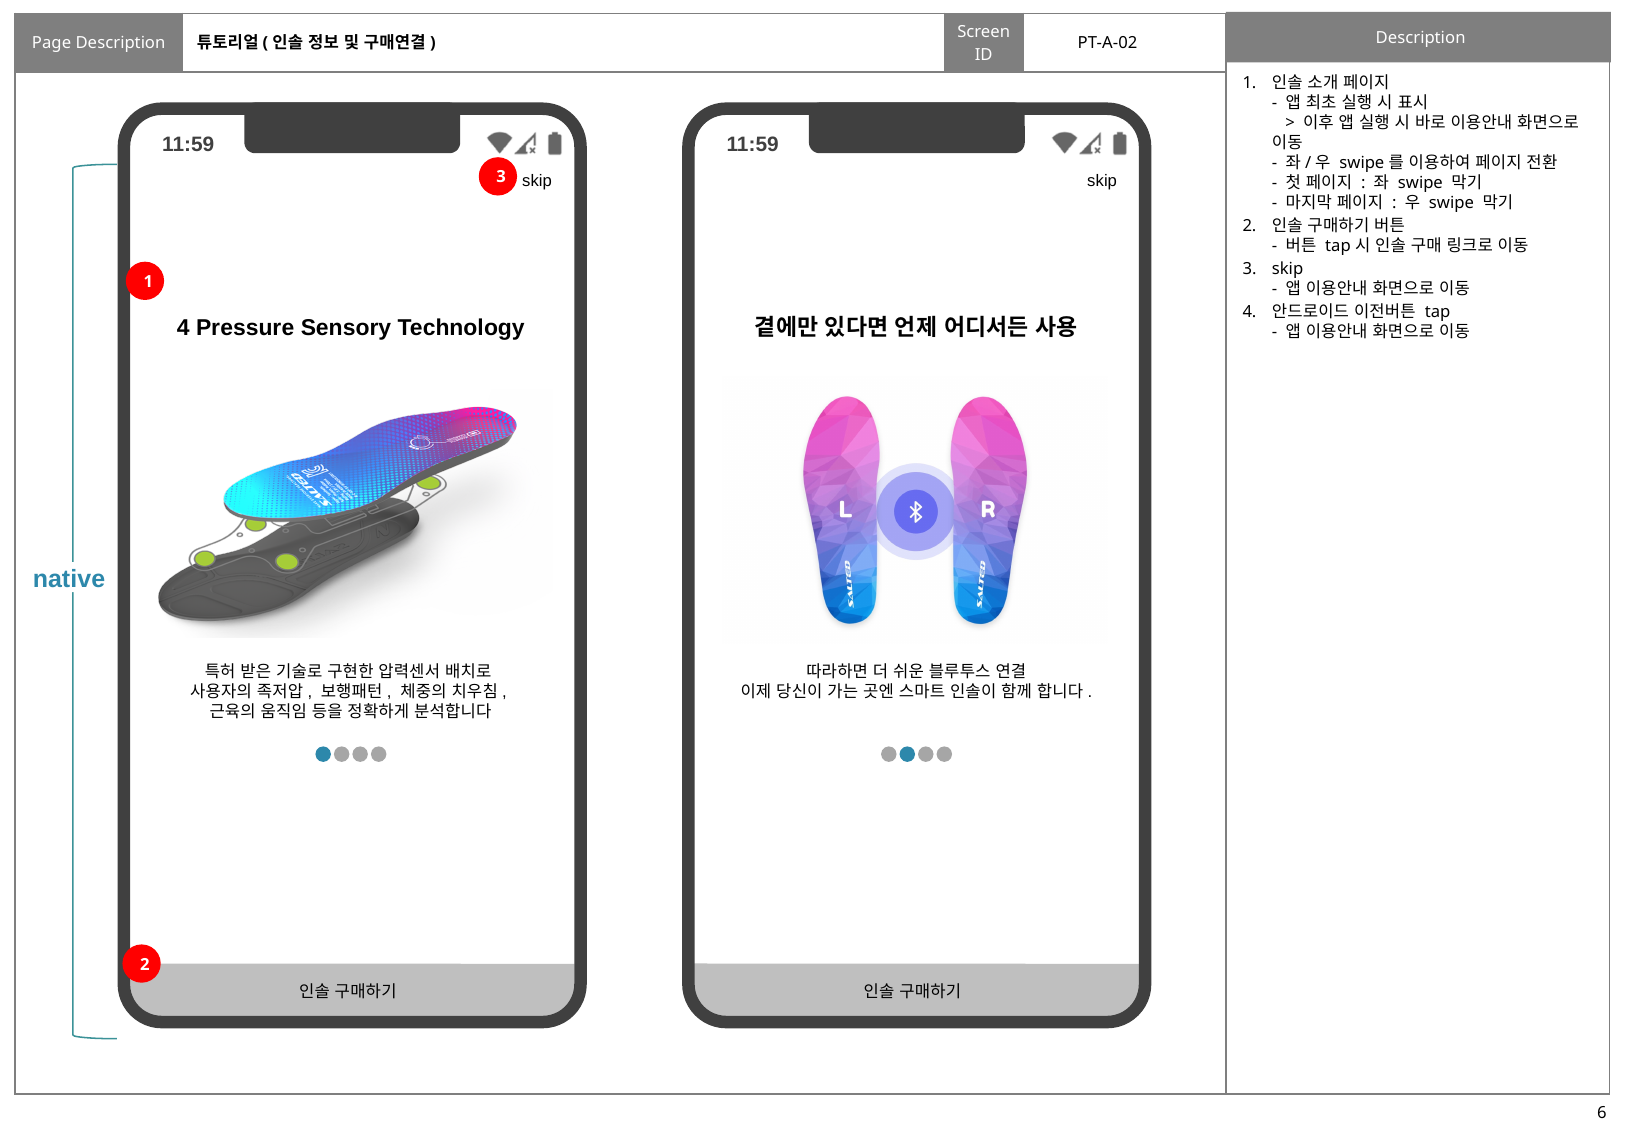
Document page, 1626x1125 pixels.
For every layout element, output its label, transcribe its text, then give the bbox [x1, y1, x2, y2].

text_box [120, 108, 581, 1023]
title 튜토리얼(인솔 정보 및 구매연결) [190, 19, 943, 65]
list 인솔 소개 페이지 - 앱 최초 실행 시 표시 > 이후 앱 실행 시 바로 이용안내 화면으로 이동 - 좌/우 swipe를 이용하여 페이지 전환 - 첫 페이지 : 좌 swipe 막기 - 마지막 페이지 : 우 swipe 막기 인솔 구매하기 버튼 - 버튼 tap시 인솔 구매 링크로 이동 skip - 앱 이용안내 화면으로 이동 안드로이드 이전버튼 tap - 앱 이용안내 화면으로 이동 [1227, 64, 1610, 1100]
list PT-A-02 [1025, 19, 1220, 65]
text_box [685, 108, 1146, 1023]
text_box [72, 163, 117, 1040]
text_box native [32, 562, 106, 593]
